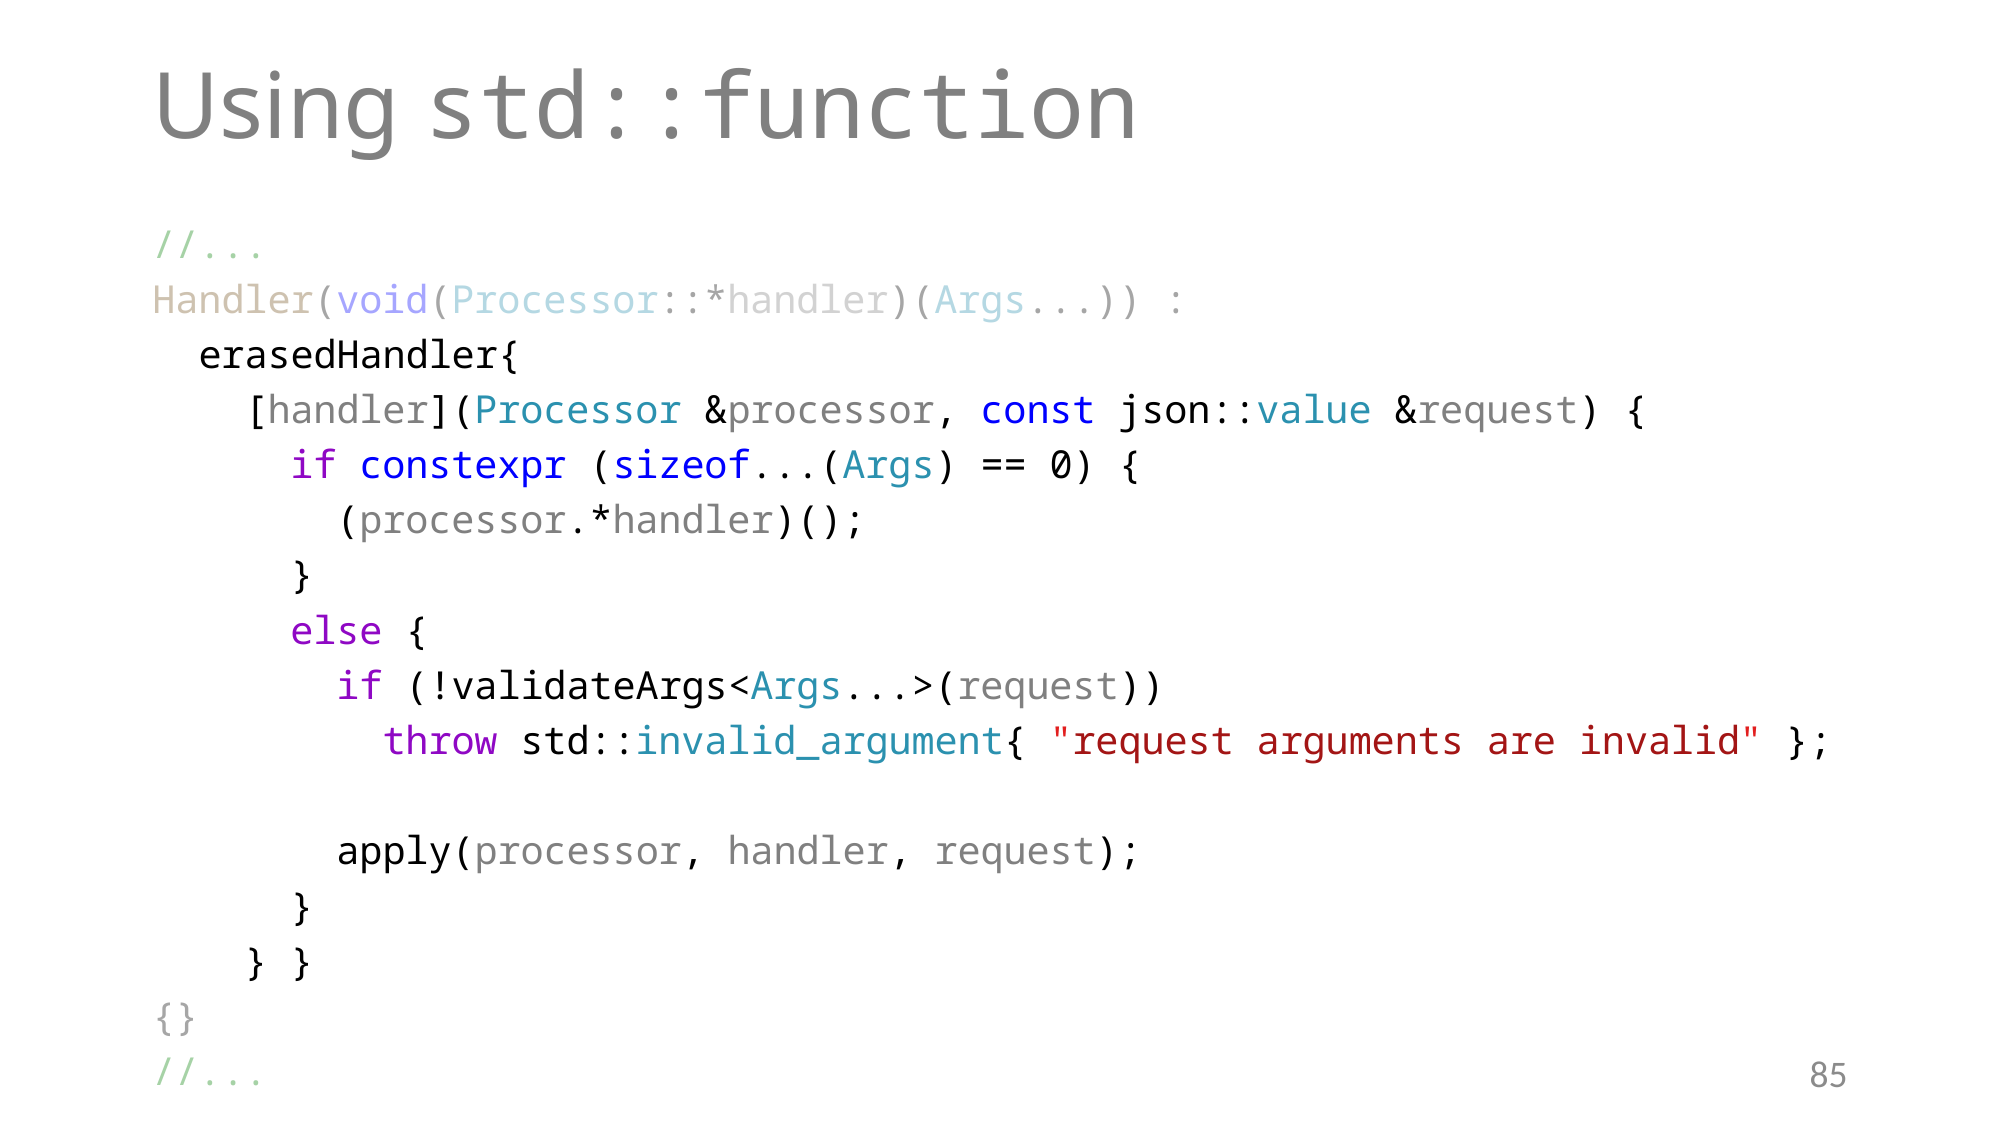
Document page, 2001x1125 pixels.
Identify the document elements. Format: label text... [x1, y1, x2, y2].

list //... Handler(void(Processor::*handler)(Args...)) : erasedHandler{ [handler](Processor &processor, const json::value &request) { if constexpr (sizeof...(Args) == 0) { (processor.*handler)(); } else { if (!validateArgs<Args...>(request)) throw std::invalid_argument{ "request arguments are invalid" }; apply(processor, handler, request); } } } {} //... [137, 217, 1863, 1125]
slide_number 85 [1412, 1042, 1863, 1103]
title Using std::function [137, 0, 1863, 217]
